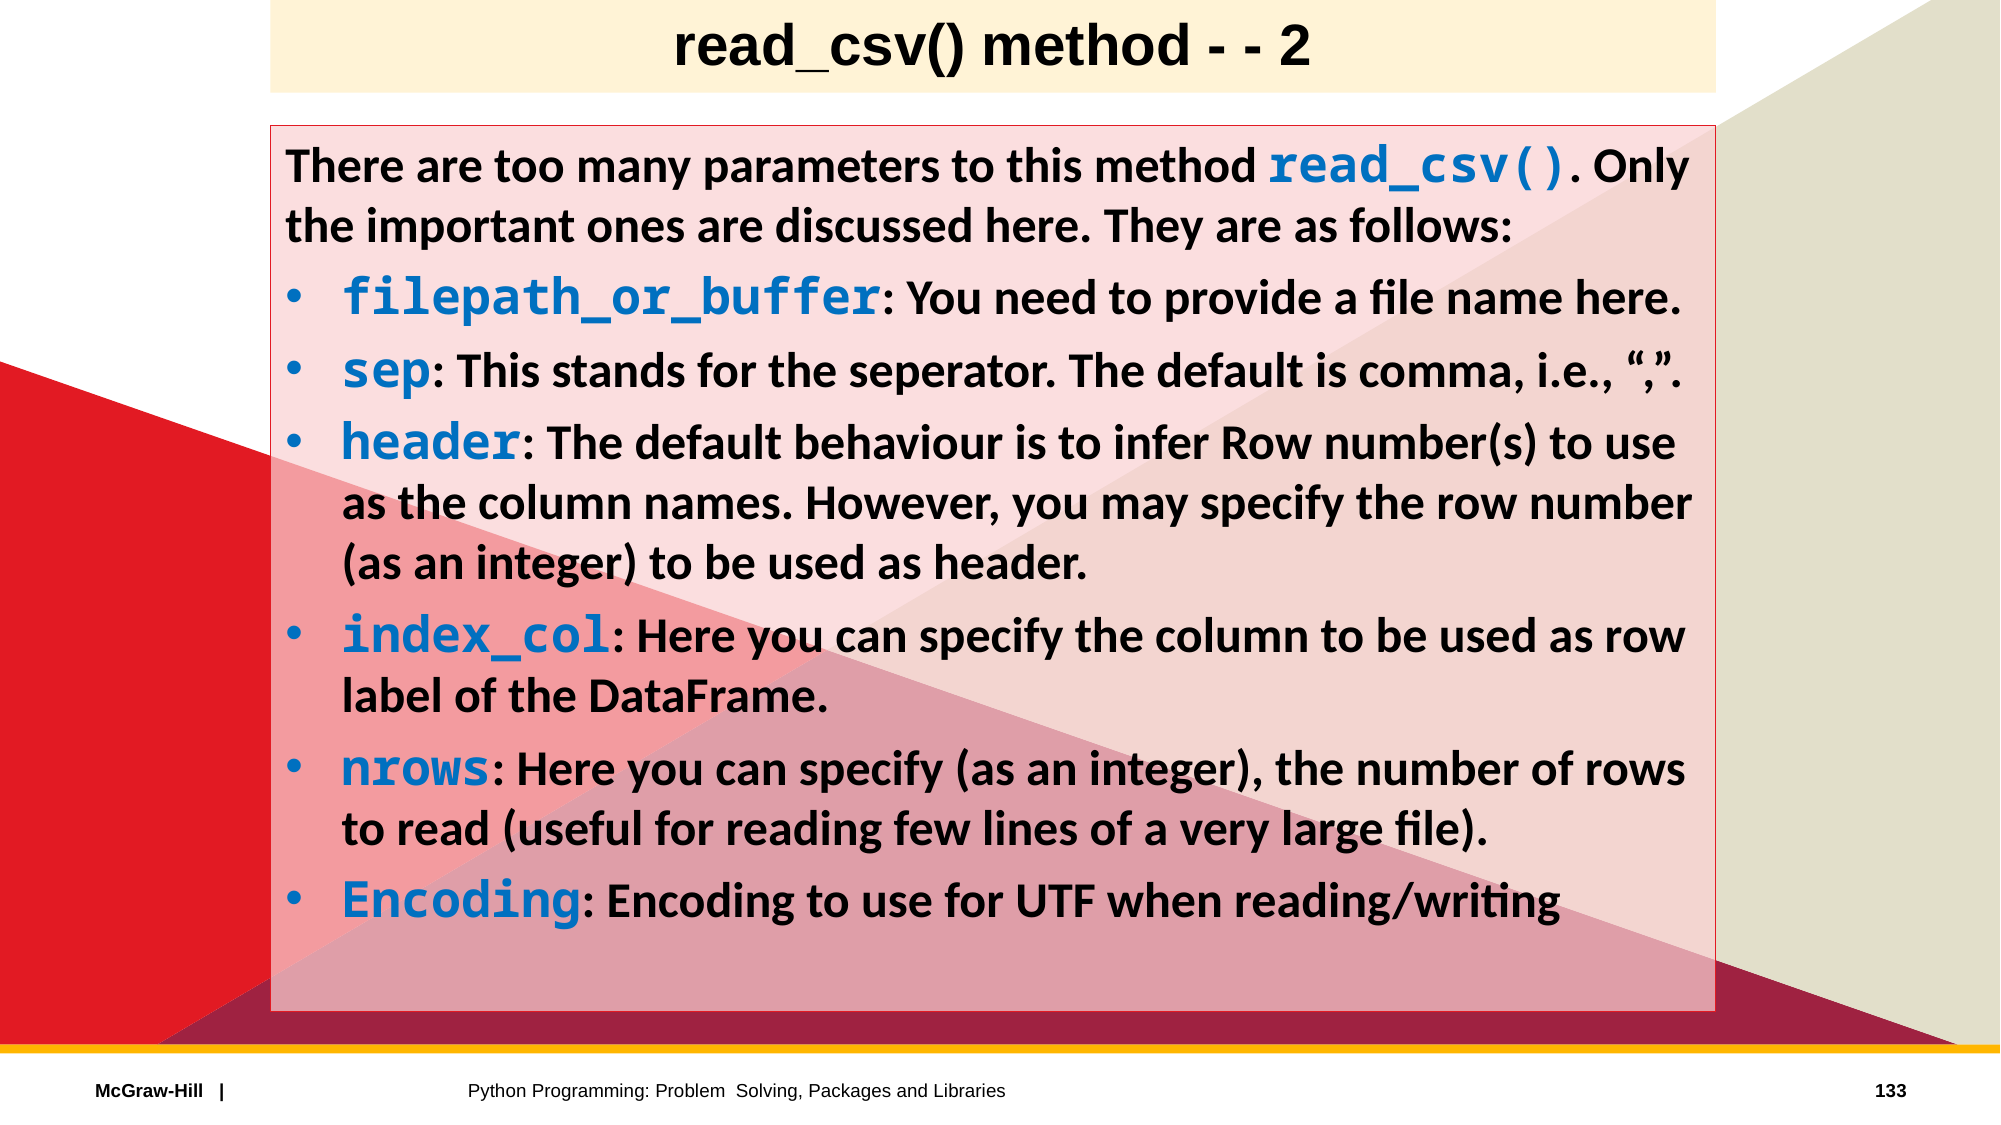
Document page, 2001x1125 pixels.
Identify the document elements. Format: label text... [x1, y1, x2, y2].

subtitle There are too many parameters to this method read_csv(). Only the important ones are discussed here. They are as follows: filepath_or_buffer: You need to provide a file name here. sep: This stands for the seperator. The default is comma, i.e., “,”. header: The default behaviour is to infer Row number(s) to use as the column names. However, you may specify the row number (as an integer) to be used as header. index_col: Here you can specify the column to be used as row label of the DataFrame. nrows: Here you can specify (as an integer), the number of rows to read (useful for reading few lines of a very large file). Encoding: Encoding to use for UTF when reading/writing [270, 125, 1716, 1012]
slide_number 133 [1711, 1071, 1922, 1109]
text_box Python Programming: Problem Solving, Packages and Libraries [452, 1071, 1353, 1109]
title read_csv() method - - 2 [270, 0, 1716, 93]
